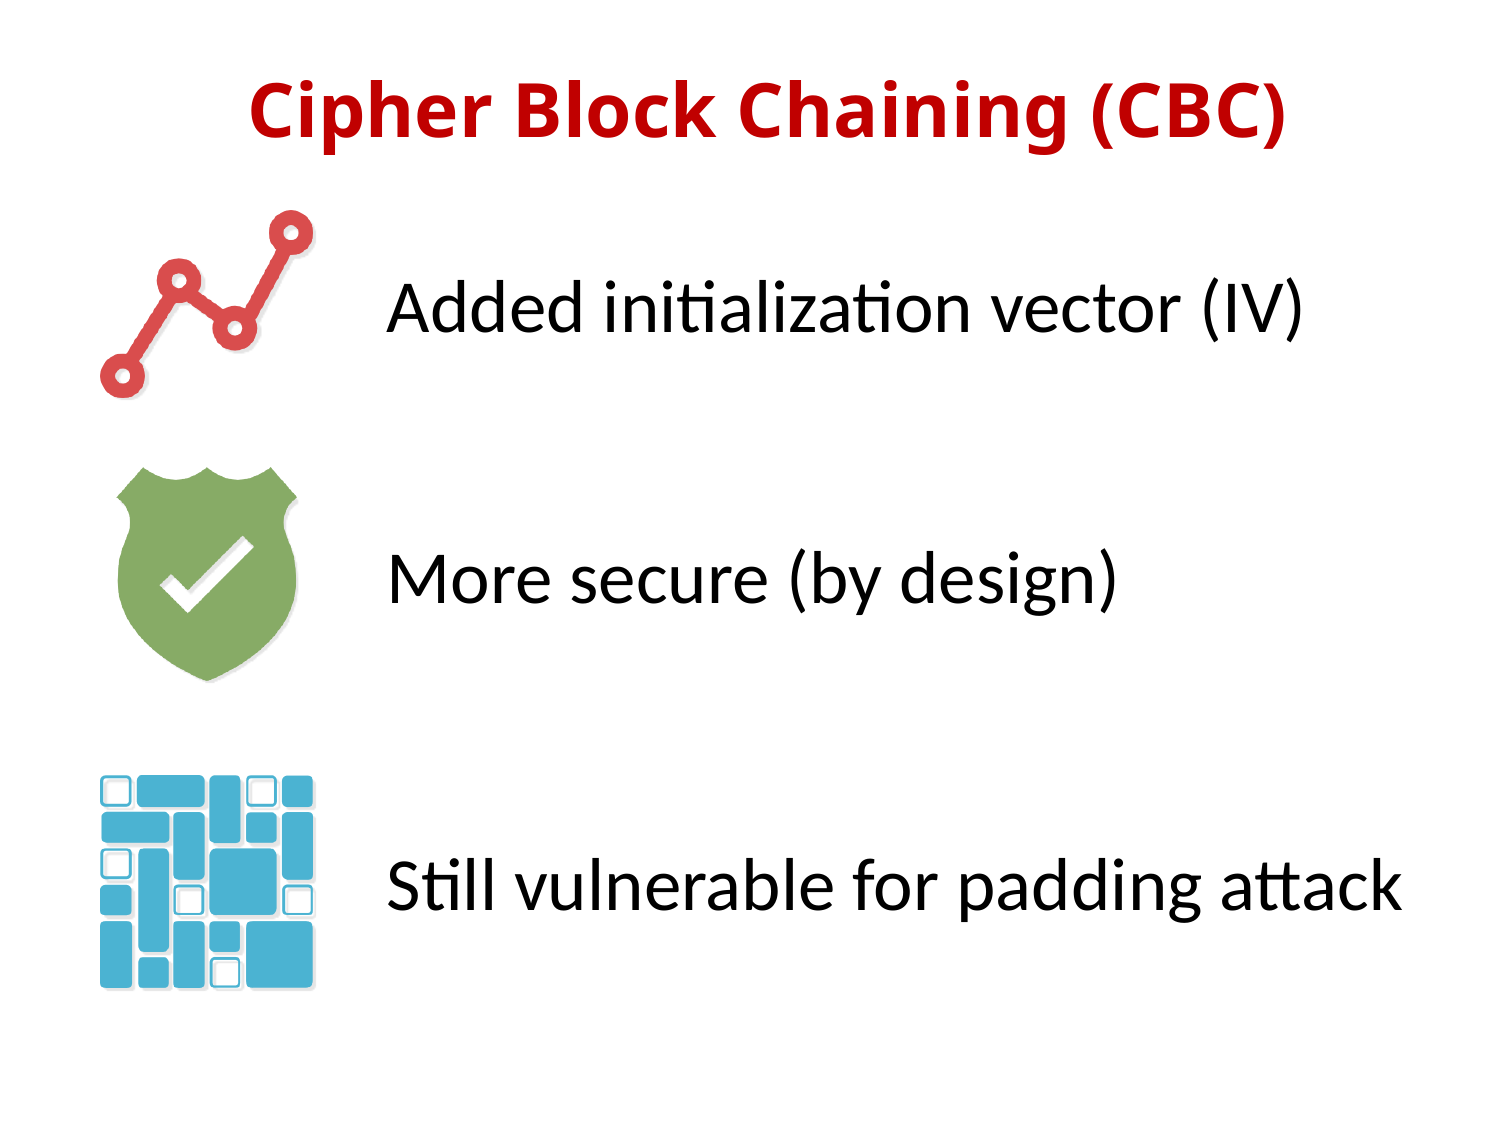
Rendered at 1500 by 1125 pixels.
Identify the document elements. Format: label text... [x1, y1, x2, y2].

text_box Cipher Block Chaining (CBC) [112, 54, 1424, 160]
picture [100, 209, 314, 398]
text_box More secure (by design) [371, 521, 1353, 626]
picture [116, 467, 298, 681]
picture [100, 774, 314, 988]
text_box Still vulnerable for padding attack [371, 828, 1459, 934]
text_box Added initialization vector (IV) [371, 250, 1353, 356]
